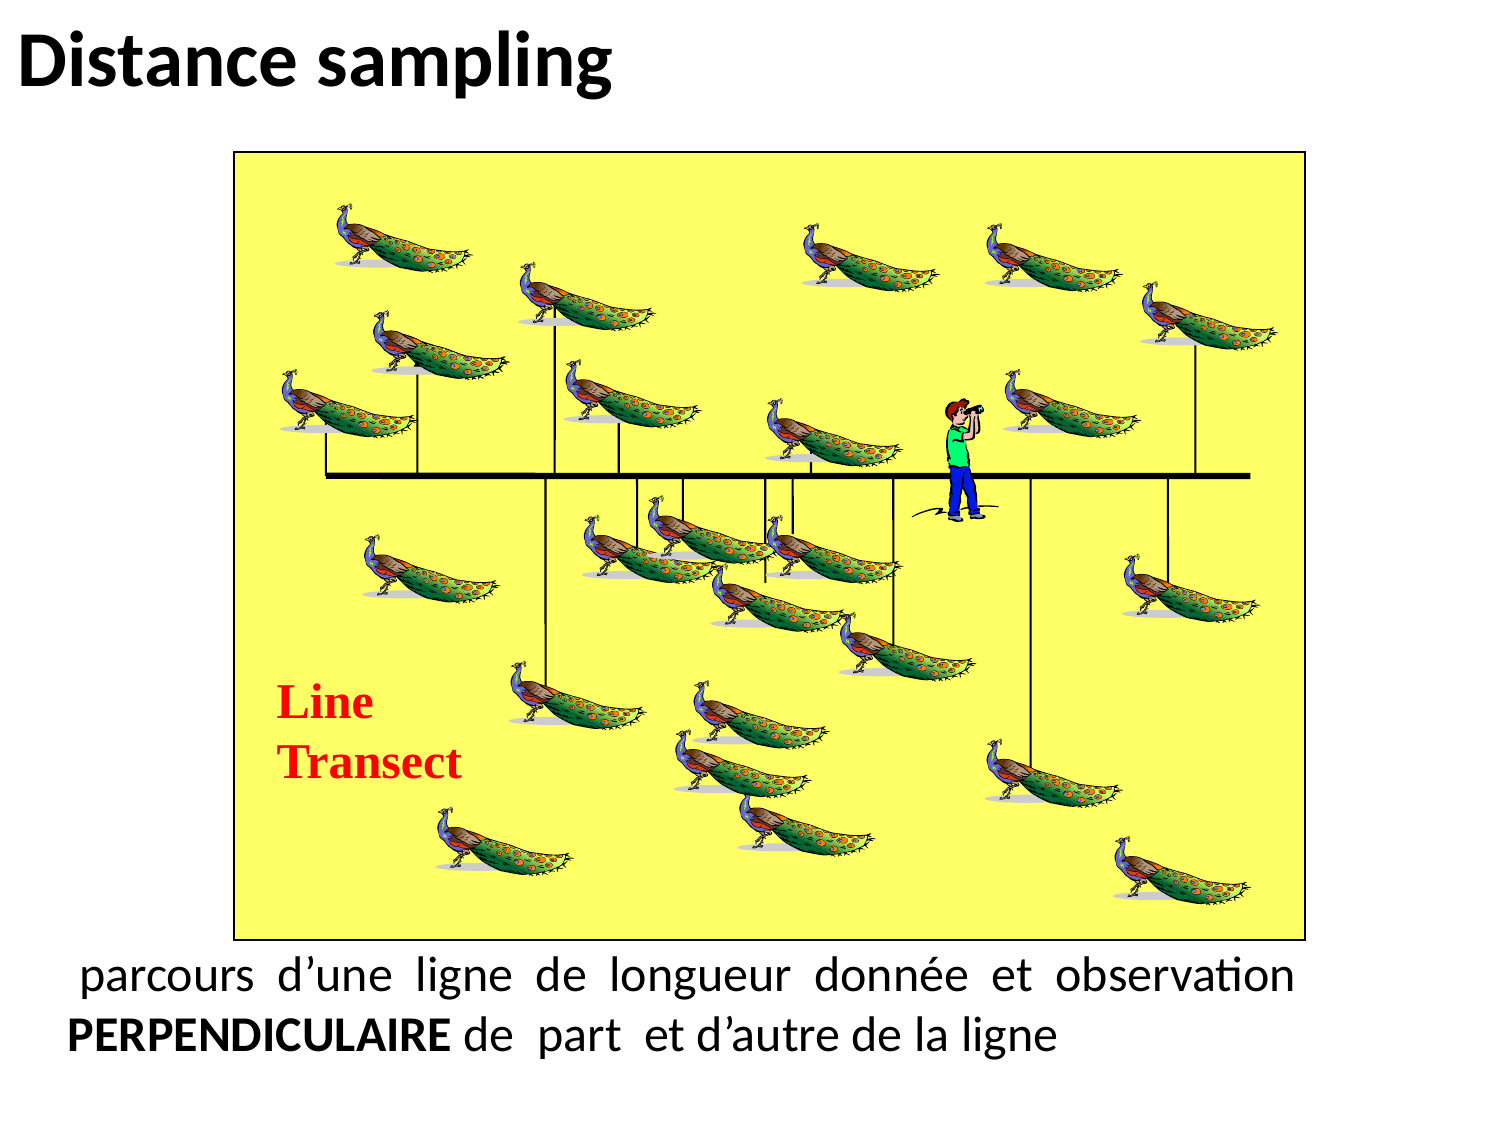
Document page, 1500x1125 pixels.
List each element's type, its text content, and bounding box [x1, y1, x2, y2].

text_box Distance sampling [2, 0, 629, 110]
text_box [234, 152, 1306, 941]
text_box parcours d’une ligne de longueur donnée et observation PERPENDICULAIRE de part et d’autre de la ligne [53, 934, 1500, 1069]
